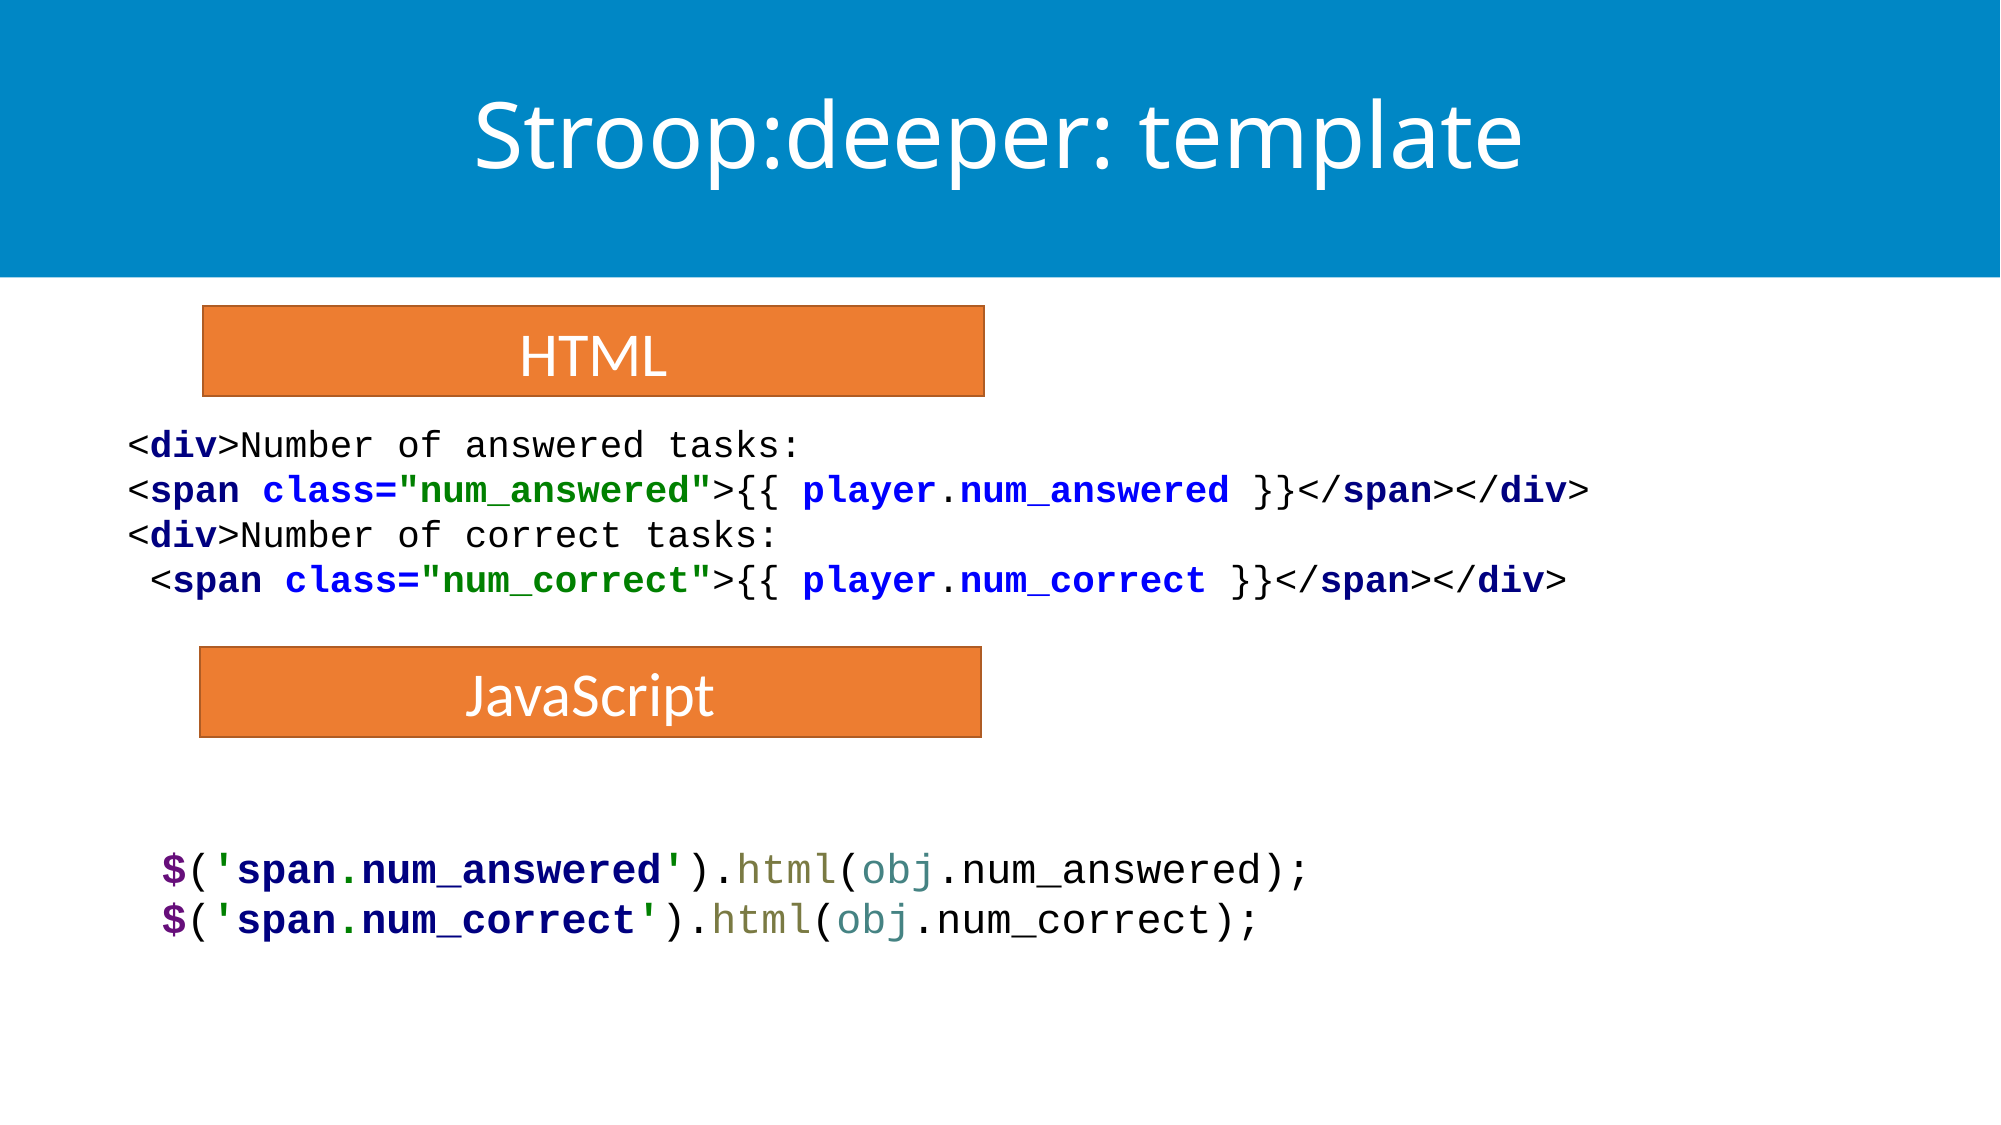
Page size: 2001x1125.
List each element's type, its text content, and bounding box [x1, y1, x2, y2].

title Stroop:deeper: template [0, 0, 2000, 278]
text_box <div>Number of answered tasks: <span class="num_answered">{{ player.num_answered }}</span></div> <div>Number of correct tasks: <span class="num_correct">{{ player.num_correct }}</span></div> [112, 412, 2000, 653]
text_box HTML [202, 305, 985, 397]
text_box JavaScript [199, 646, 982, 738]
text_box $('span.num_answered').html(obj.num_answered); $('span.num_correct').html(obj.num_correct); [146, 834, 1585, 950]
